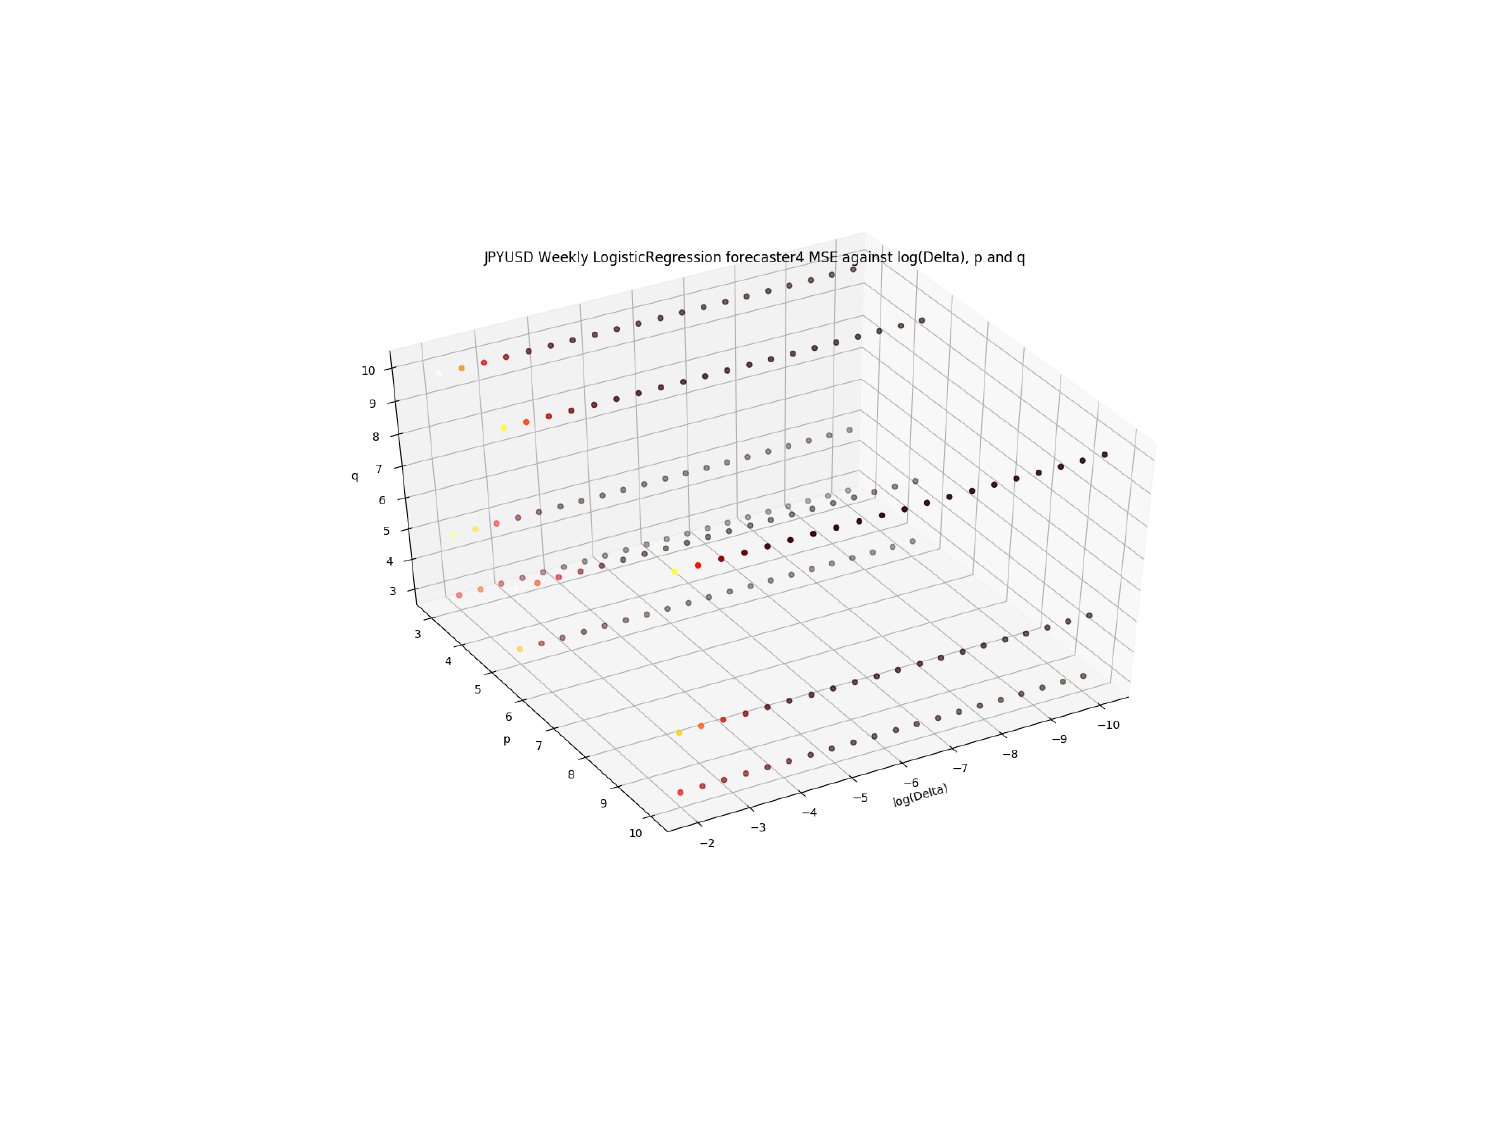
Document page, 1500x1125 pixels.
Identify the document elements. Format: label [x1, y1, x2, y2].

picture [119, 119, 1358, 946]
